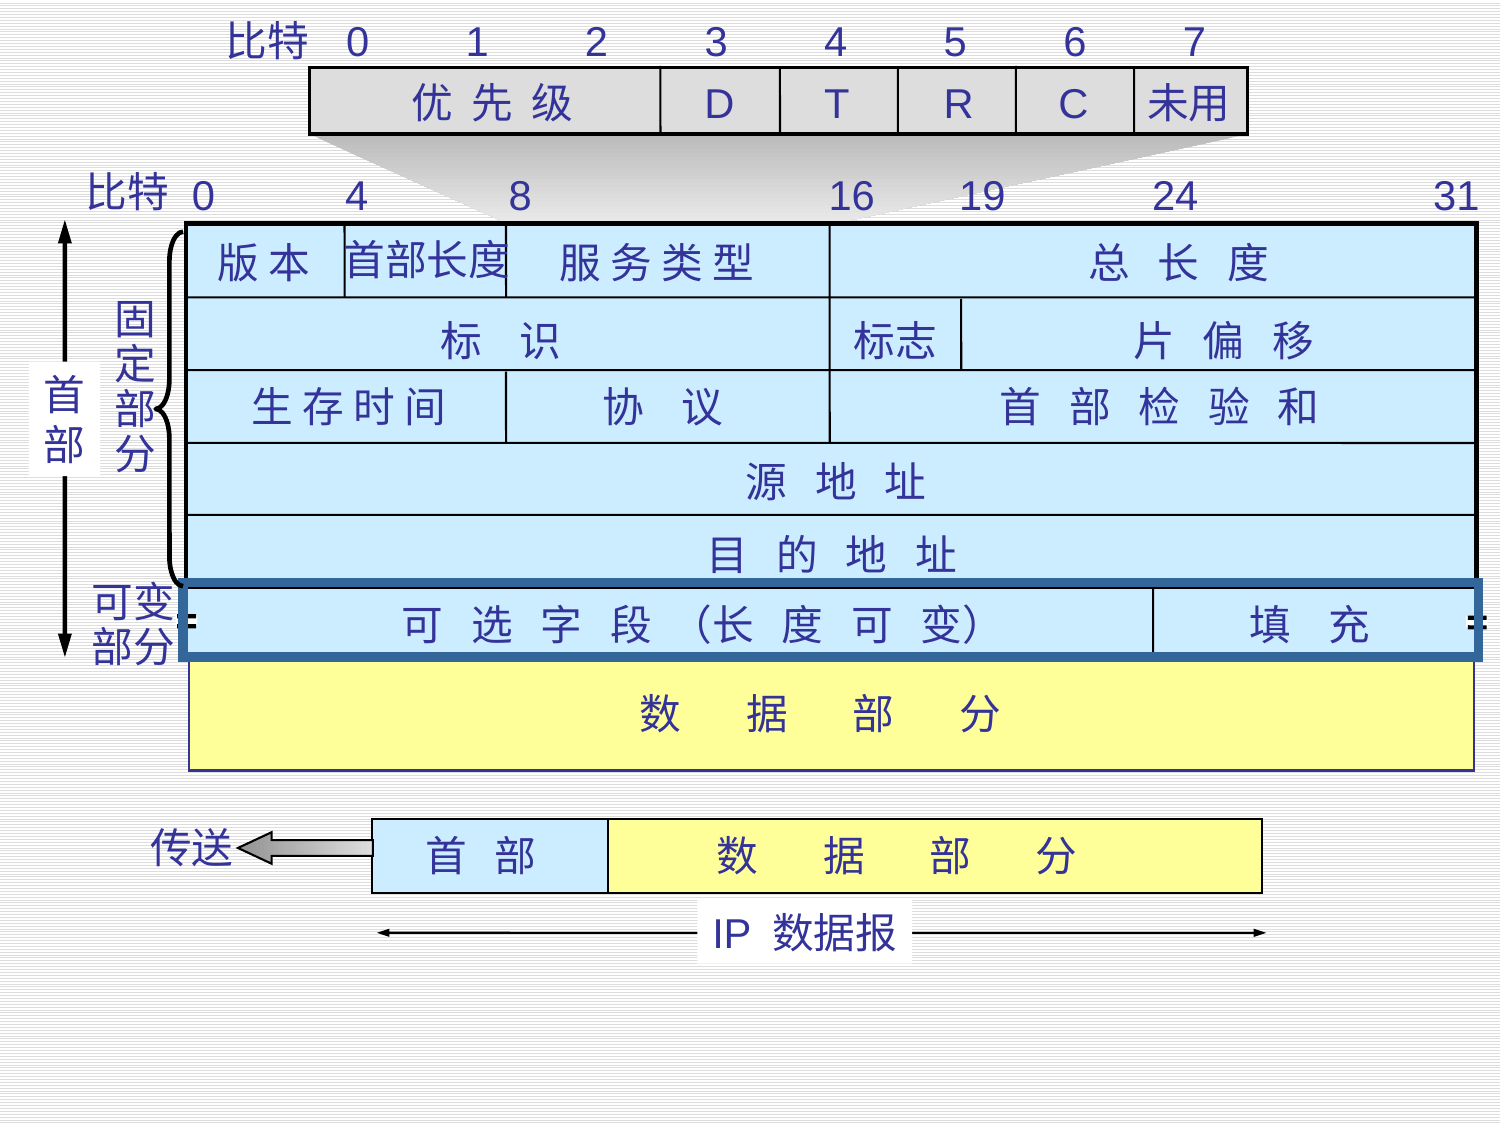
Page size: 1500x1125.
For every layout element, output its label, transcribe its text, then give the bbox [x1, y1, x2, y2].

text_box [377, 928, 697, 937]
text_box 6 [1048, 7, 1102, 69]
text_box 1 [450, 7, 504, 69]
text_box 16 [813, 161, 890, 226]
text_box 19 [944, 161, 1021, 226]
text_box 目 的 地 址 [692, 521, 973, 572]
text_box 4 [330, 161, 384, 226]
text_box [309, 67, 1248, 135]
text_box 未用 [1132, 69, 1246, 134]
text_box [507, 223, 829, 297]
text_box 片 偏 移 [1118, 307, 1329, 372]
text_box [311, 135, 1244, 223]
text_box 固 定 部 分 [100, 290, 169, 486]
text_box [76, 573, 1479, 680]
text_box 版 本 [202, 229, 326, 294]
text_box 0 [177, 161, 230, 226]
text_box 0 [331, 7, 385, 72]
text_box 协 议 [587, 373, 738, 439]
text_box 生 存 时 间 [236, 373, 462, 439]
text_box [58, 220, 72, 361]
text_box 首 部 检 验 和 [984, 373, 1335, 439]
text_box [186, 515, 1477, 573]
text_box [345, 291, 506, 297]
text_box 7 [1168, 7, 1222, 69]
text_box 首 部 [410, 822, 552, 887]
text_box 总 长 度 [1073, 229, 1285, 294]
text_box [372, 819, 608, 894]
text_box [913, 928, 1267, 937]
text_box [186, 443, 1477, 514]
text_box 比特 [70, 158, 185, 224]
text_box [608, 819, 1262, 894]
text_box [830, 371, 1477, 442]
text_box 比特 [210, 7, 324, 72]
text_box 服 务 类 型 [544, 229, 770, 294]
text_box 优 先 级 [396, 69, 589, 134]
text_box [962, 298, 1477, 370]
text_box 31 [1418, 161, 1495, 226]
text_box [1482, 616, 1488, 628]
text_box 首部长度 [328, 226, 526, 291]
text_box 8 [493, 161, 547, 226]
text_box 5 [928, 7, 982, 69]
text_box D [689, 69, 750, 134]
text_box 24 [1137, 161, 1214, 226]
text_box 传送 [135, 814, 249, 879]
text_box 4 [809, 7, 863, 69]
text_box [155, 231, 184, 572]
text_box 数 据 部 分 [625, 686, 1103, 746]
text_box [186, 371, 829, 442]
text_box C [1043, 69, 1104, 134]
text_box 源 地 址 [730, 448, 942, 514]
text_box 数 据 部 分 [701, 822, 1210, 887]
text_box 标志 [839, 307, 953, 372]
text_box [58, 477, 71, 657]
text_box 首 部 [28, 361, 100, 477]
text_box [186, 223, 344, 297]
text_box 标 识 [425, 307, 577, 372]
text_box IP 数据报 [697, 899, 913, 964]
text_box [830, 223, 1477, 297]
text_box 2 [570, 7, 623, 72]
text_box [830, 298, 961, 370]
text_box 3 [689, 7, 743, 69]
text_box T [809, 69, 865, 134]
text_box [249, 832, 373, 864]
text_box [186, 298, 829, 370]
text_box R [928, 69, 989, 134]
text_box [188, 686, 1474, 771]
